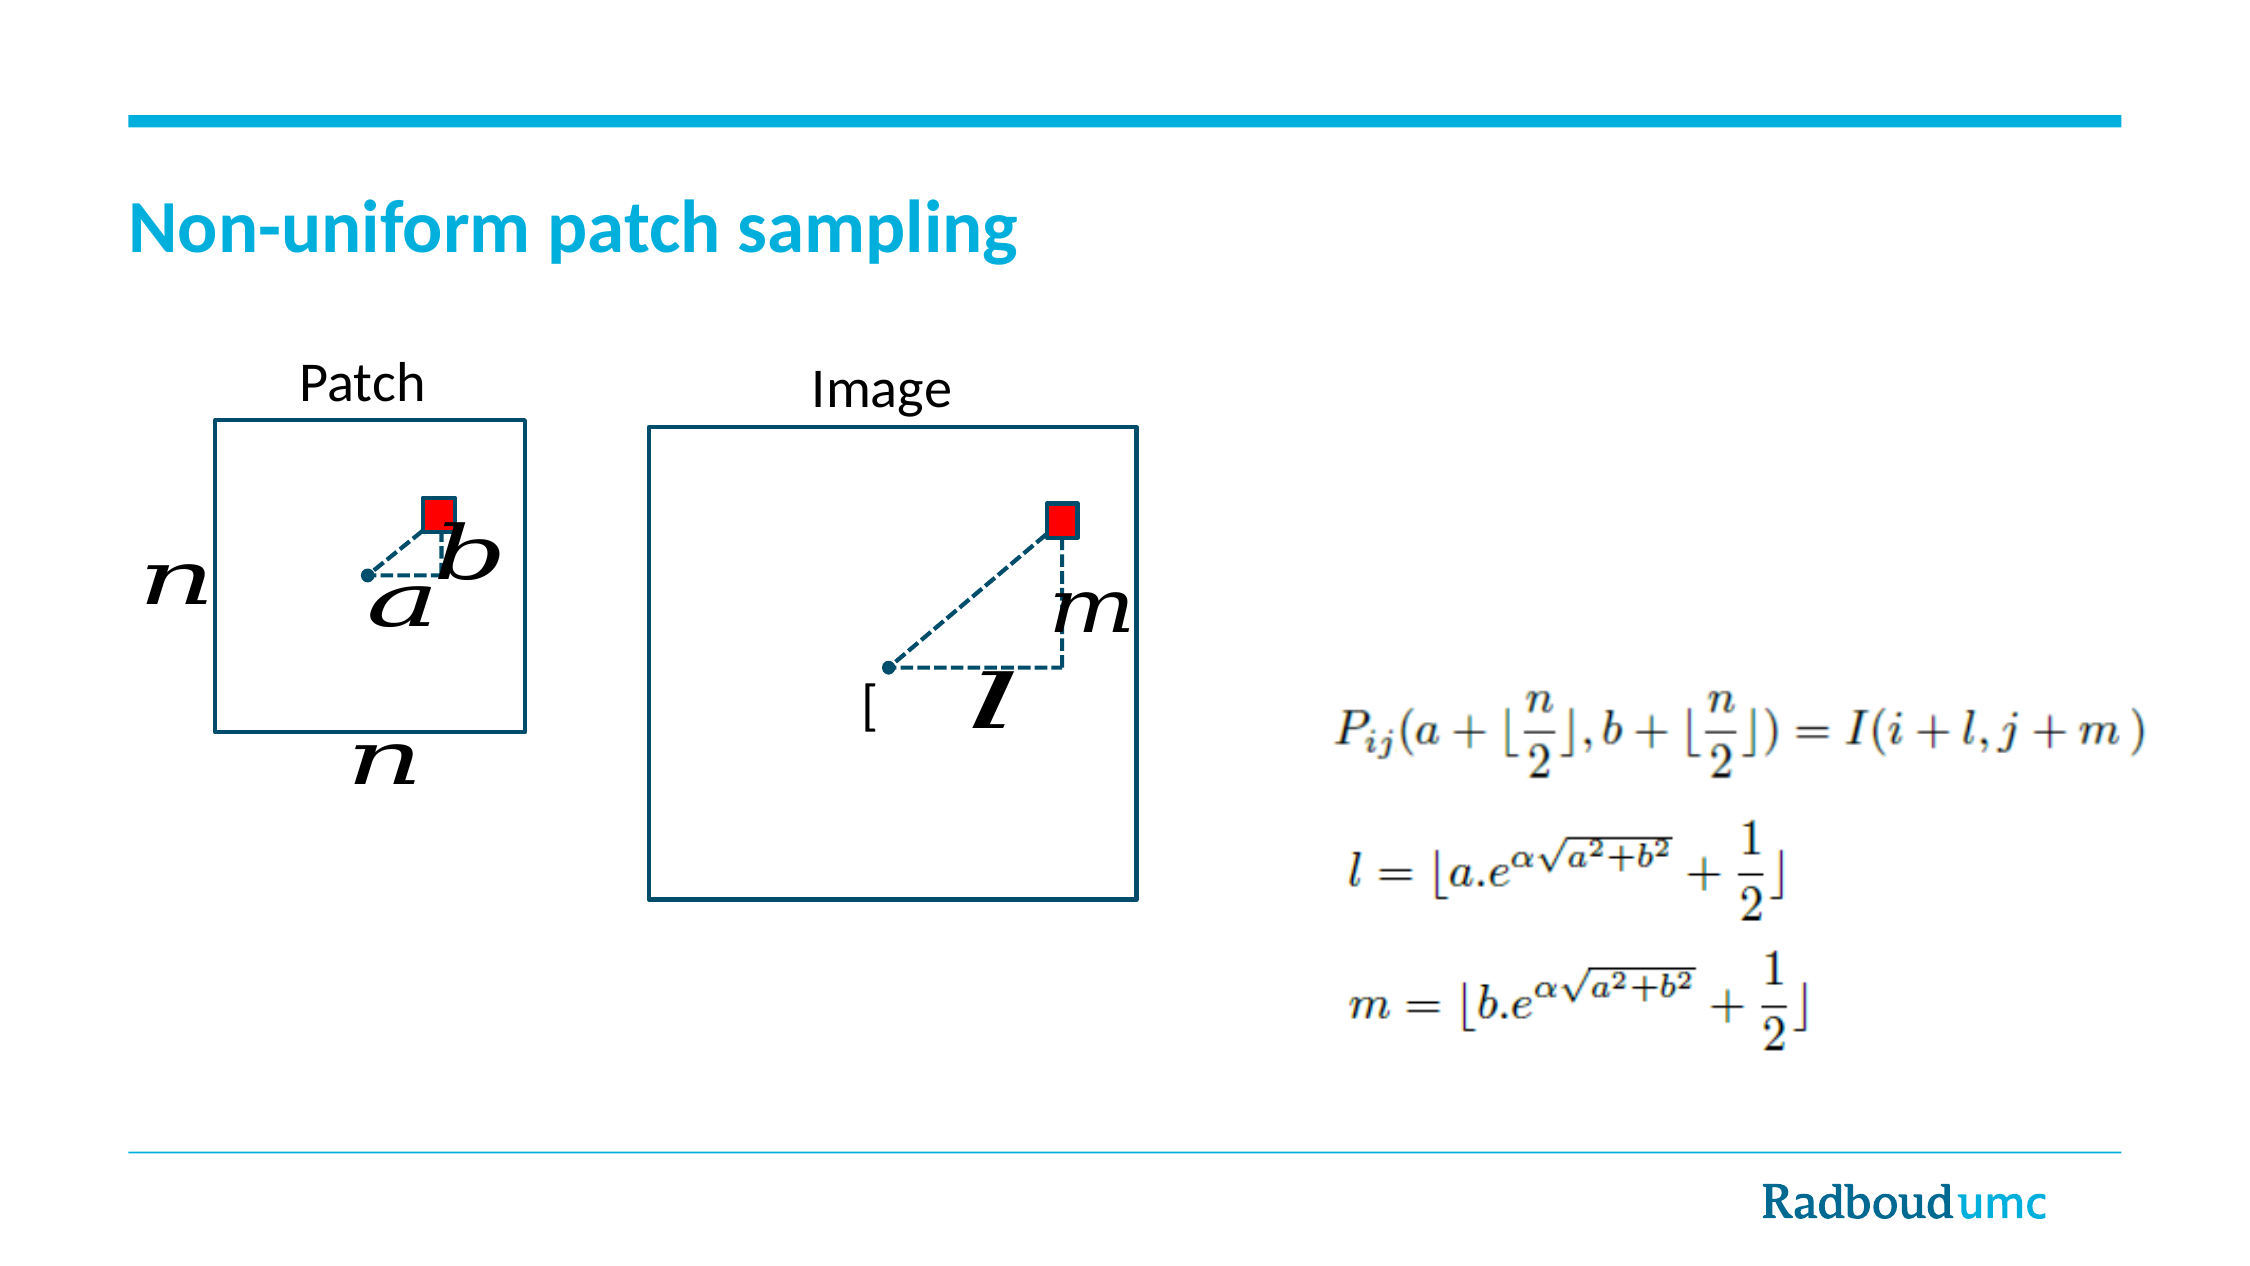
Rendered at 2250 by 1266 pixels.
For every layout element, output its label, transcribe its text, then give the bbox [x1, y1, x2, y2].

title Non-uniform patch sampling [128, 136, 2122, 268]
picture [1332, 812, 1834, 1070]
picture [1326, 680, 2165, 799]
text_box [138, 337, 526, 803]
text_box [648, 344, 1137, 900]
